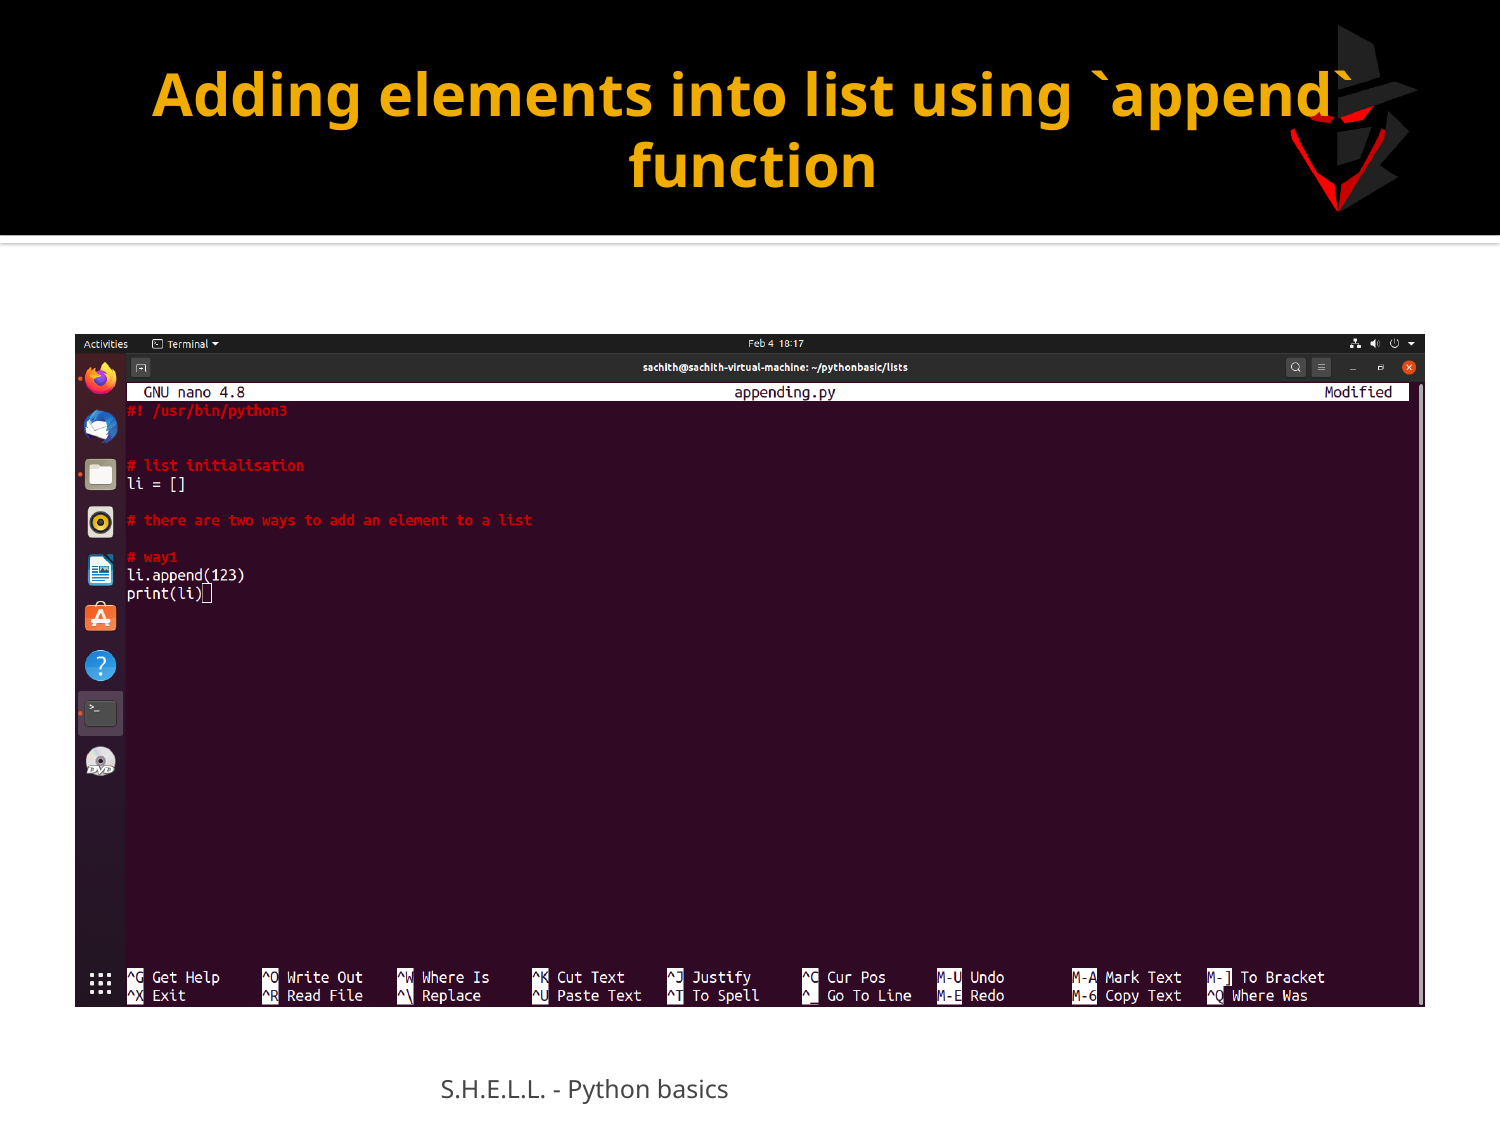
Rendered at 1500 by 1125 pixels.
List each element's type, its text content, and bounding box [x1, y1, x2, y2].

title Adding elements into list using `append` function [75, 25, 1425, 231]
footer S.H.E.L.L. - Python basics [433, 1062, 1337, 1108]
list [74, 334, 1425, 1007]
